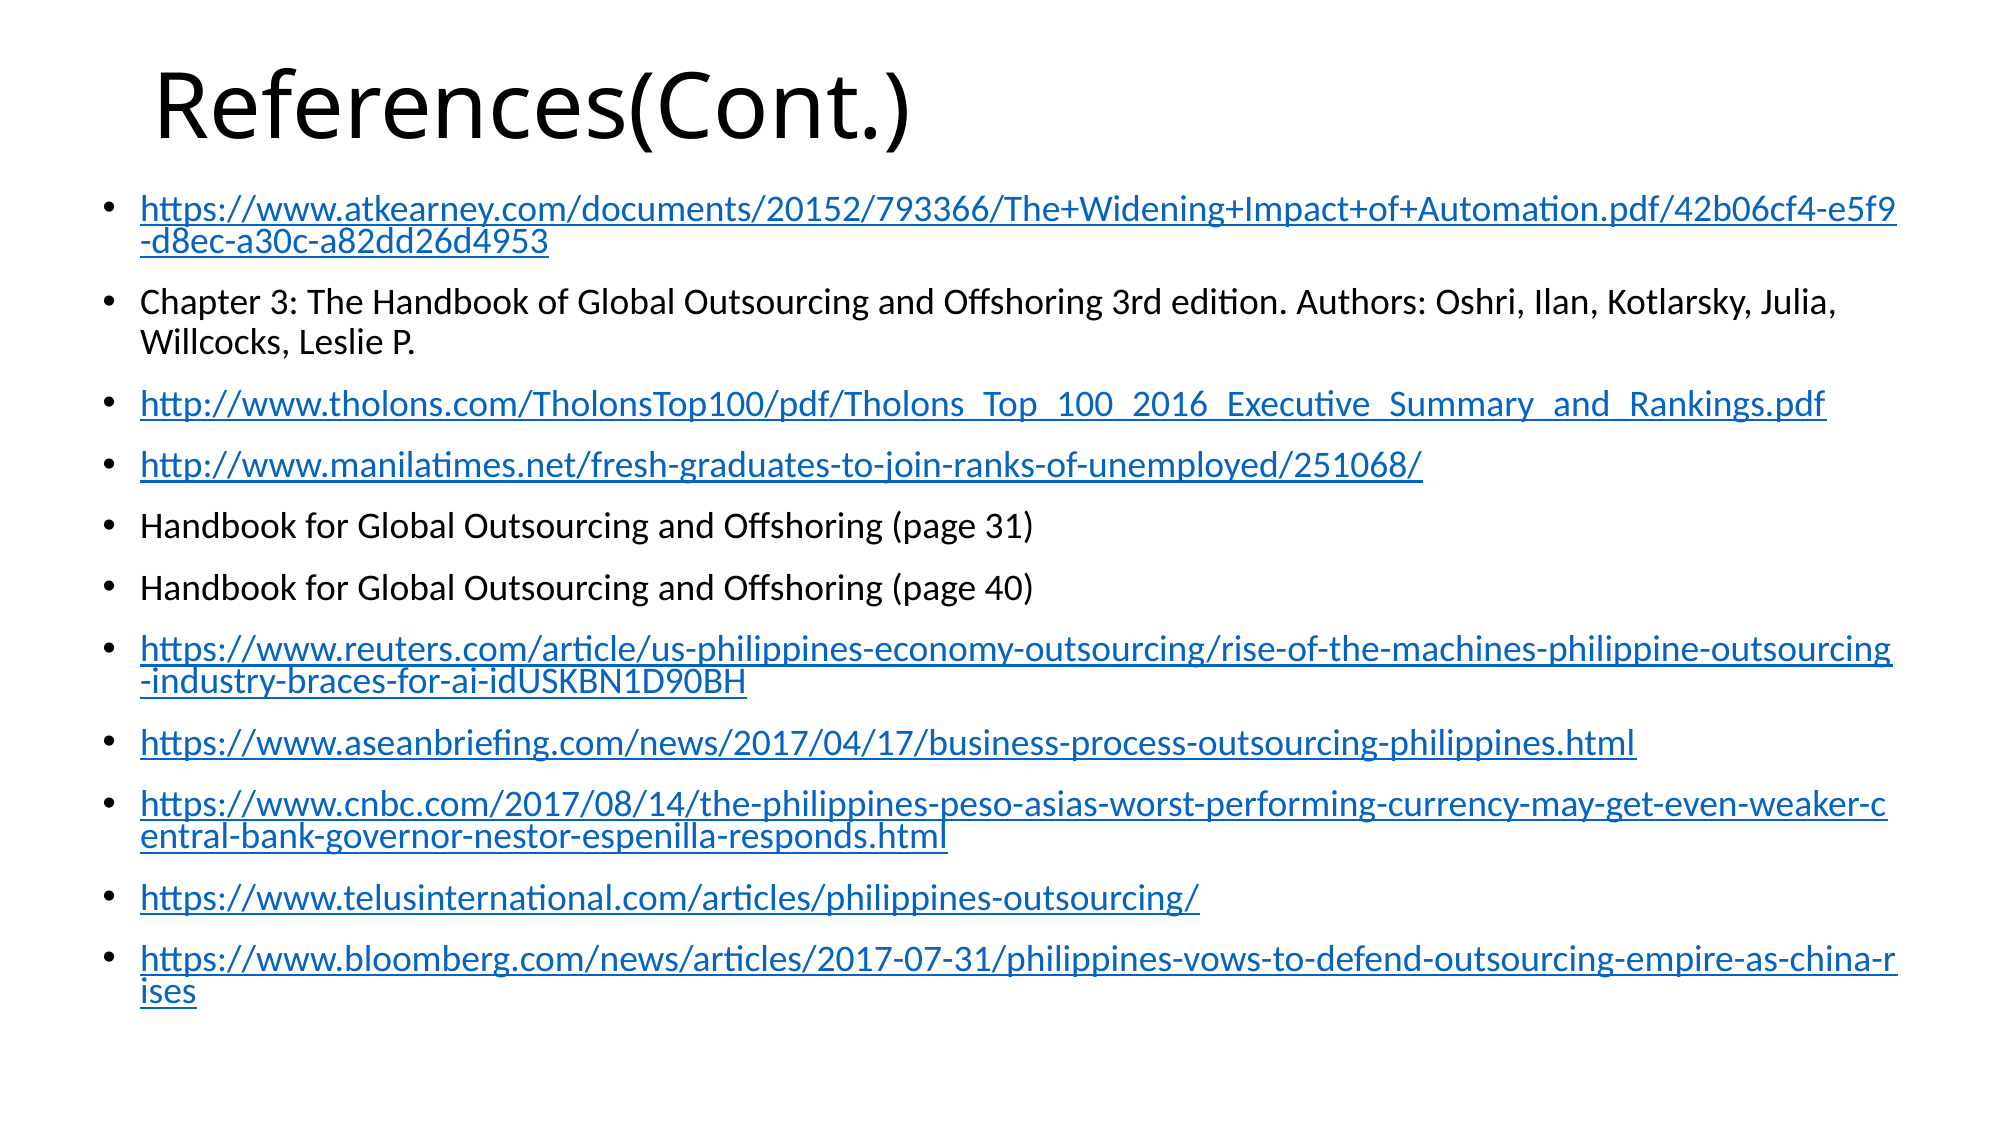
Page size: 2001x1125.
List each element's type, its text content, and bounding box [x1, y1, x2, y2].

list https://www.atkearney.com/documents/20152/793366/The+Widening+Impact+of+Automation.pdf/42b06cf4-e5f9-d8ec-a30c-a82dd26d4953 Chapter 3: The Handbook of Global Outsourcing and Offshoring 3rd edition. Authors: Oshri, Ilan, Kotlarsky, Julia, Willcocks, Leslie P. http://www.tholons.com/TholonsTop100/pdf/Tholons_Top_100_2016_Executive_Summary_and_Rankings.pdf http://www.manilatimes.net/fresh-graduates-to-join-ranks-of-unemployed/251068/ Handbook for Global Outsourcing and Offshoring (page 31) Handbook for Global Outsourcing and Offshoring (page 40) https://www.reuters.com/article/us-philippines-economy-outsourcing/rise-of-the-machines-philippine-outsourcing-industry-braces-for-ai-idUSKBN1D90BH https://www.aseanbriefing.com/news/2017/04/17/business-process-outsourcing-philippines.html https://www.cnbc.com/2017/08/14/the-philippines-peso-asias-worst-performing-currency-may-get-even-weaker-central-bank-governor-nestor-espenilla-responds.html https://www.telusinternational.com/articles/philippines-outsourcing/ https://www.bloomberg.com/news/articles/2017-07-31/philippines-vows-to-defend-outsourcing-empire-as-china-rises [87, 115, 1913, 1010]
title References(Cont.) [137, 0, 1863, 115]
